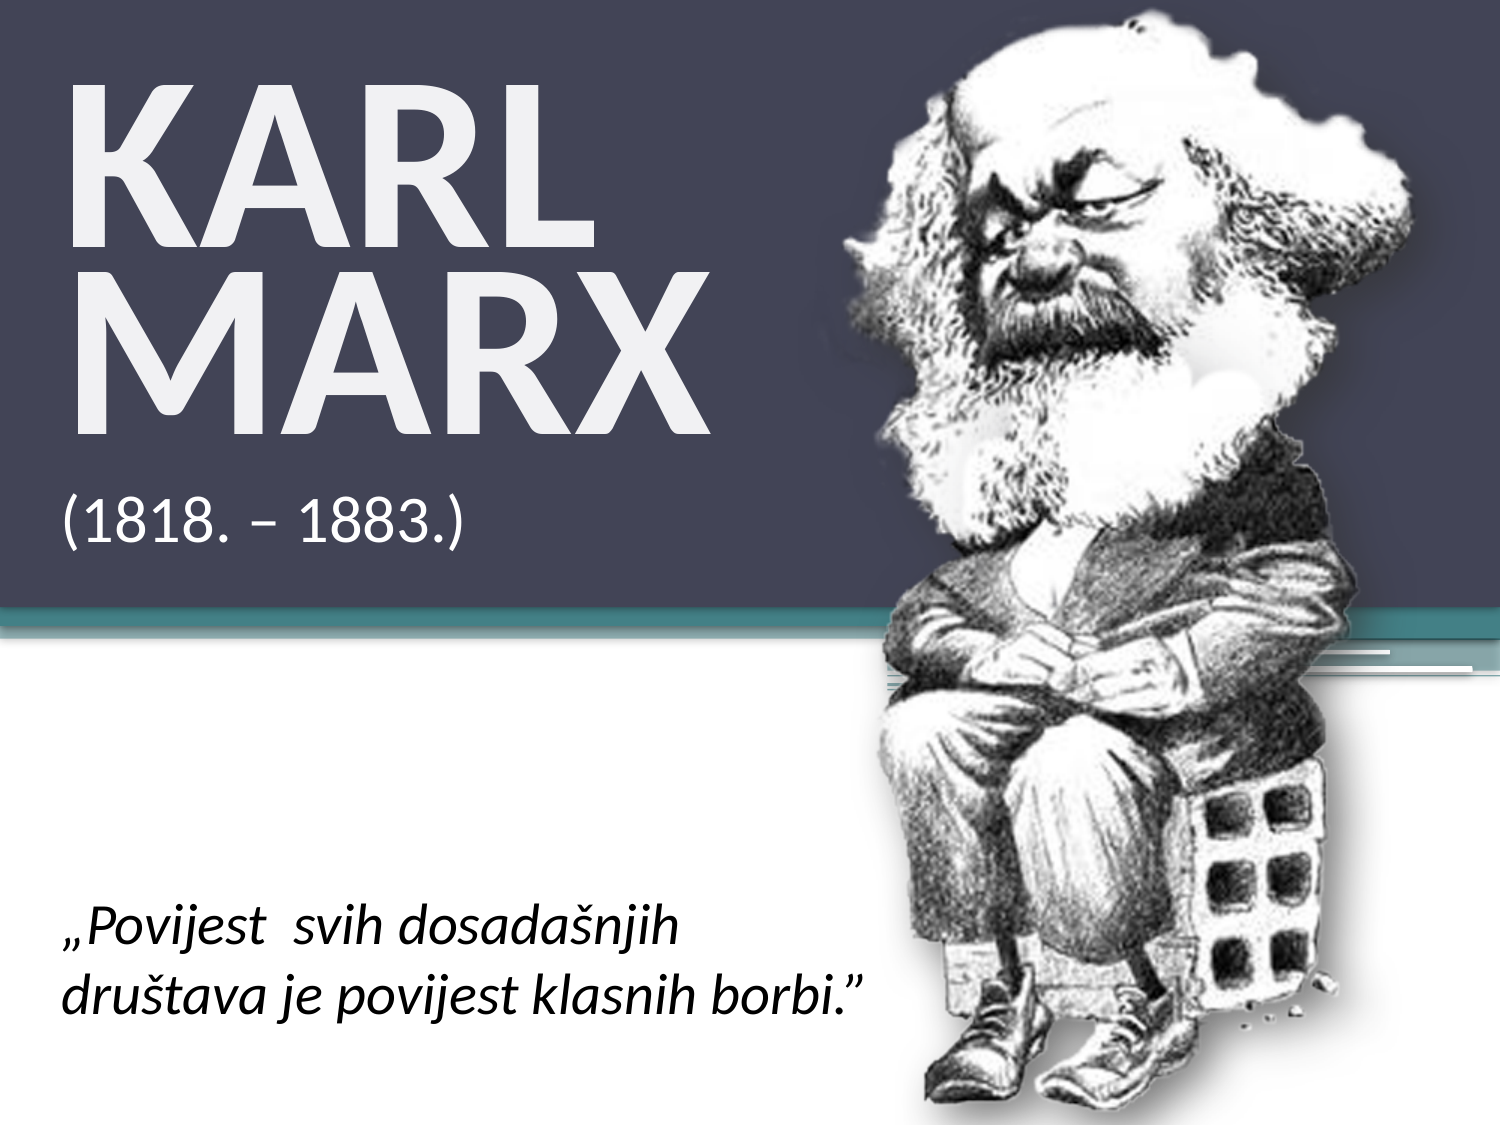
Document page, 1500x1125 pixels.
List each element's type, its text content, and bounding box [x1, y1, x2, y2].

subtitle (1818. – 1883.) [35, 468, 680, 586]
title MARX [46, 305, 742, 493]
picture [758, 0, 1489, 1114]
text_box „Povijest svih dosadašnjih društava je povijest klasnih borbi.” [46, 878, 752, 1034]
text_box KARL [46, 81, 752, 305]
